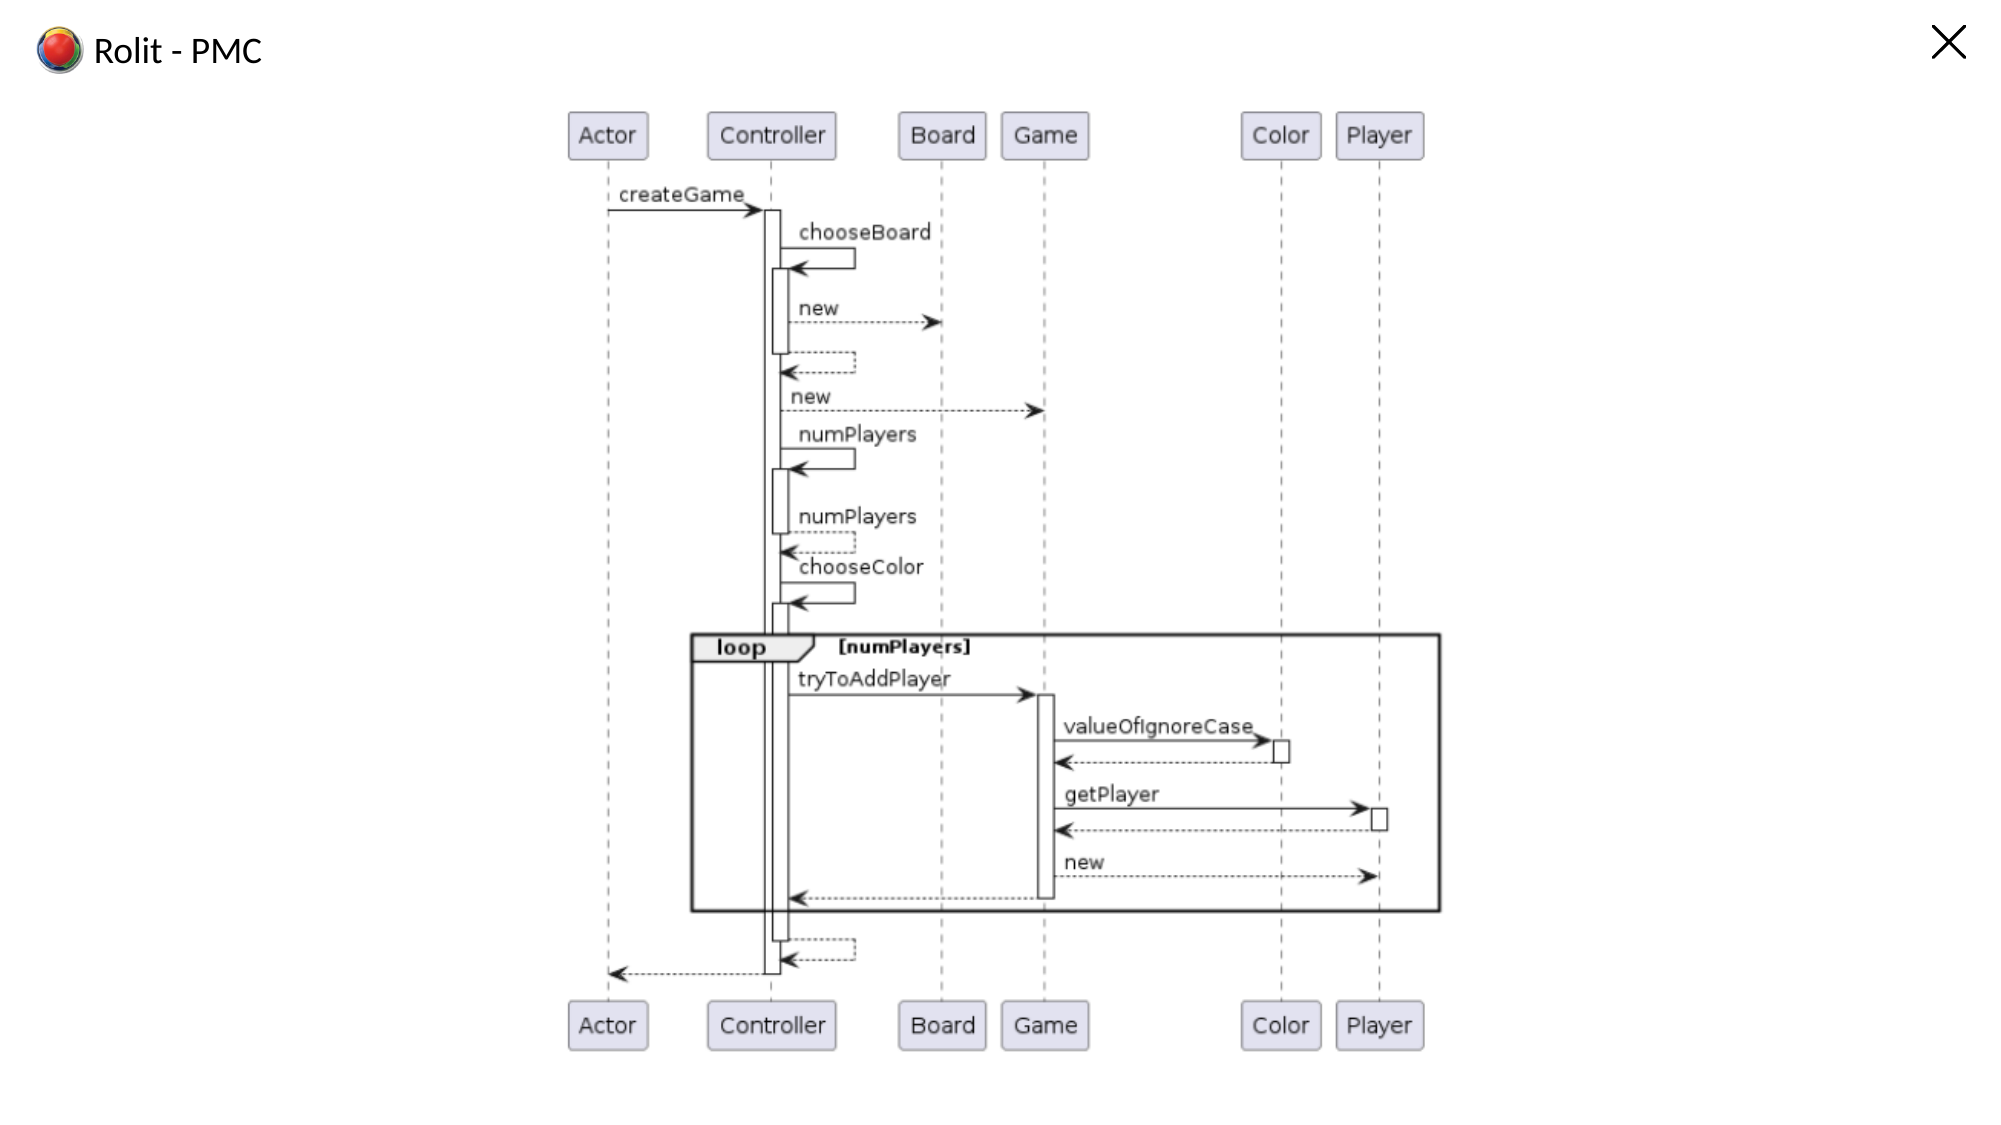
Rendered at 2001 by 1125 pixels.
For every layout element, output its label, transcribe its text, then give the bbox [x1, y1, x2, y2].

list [35, 26, 84, 74]
text_box Rolit - PMC [79, 18, 297, 79]
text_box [1933, 26, 1965, 58]
picture [553, 98, 1454, 1073]
